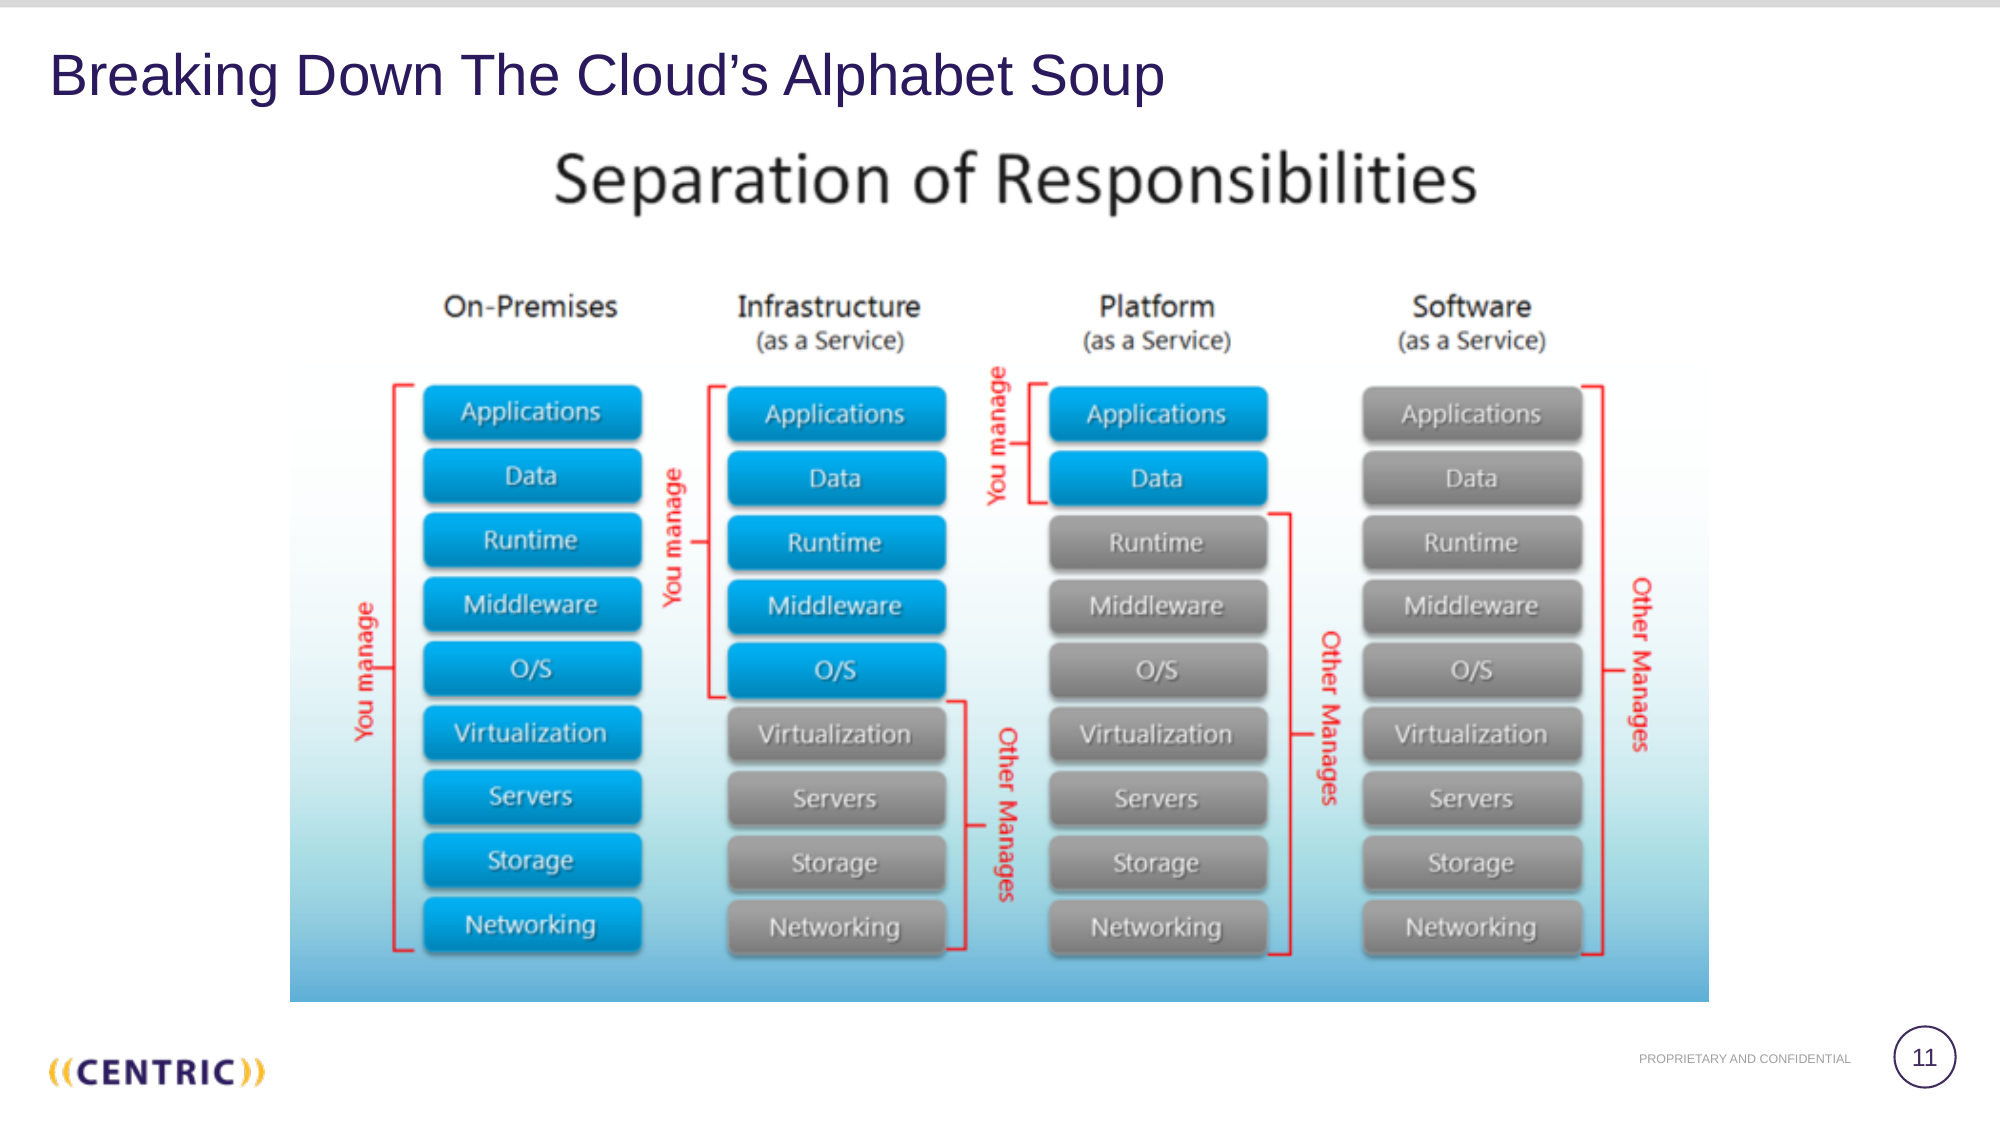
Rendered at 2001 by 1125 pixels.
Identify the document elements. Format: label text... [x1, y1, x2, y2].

title Breaking Down The Cloud’s Alphabet Soup [49, 37, 1950, 124]
picture [290, 123, 1709, 1002]
picture [49, 1057, 265, 1088]
